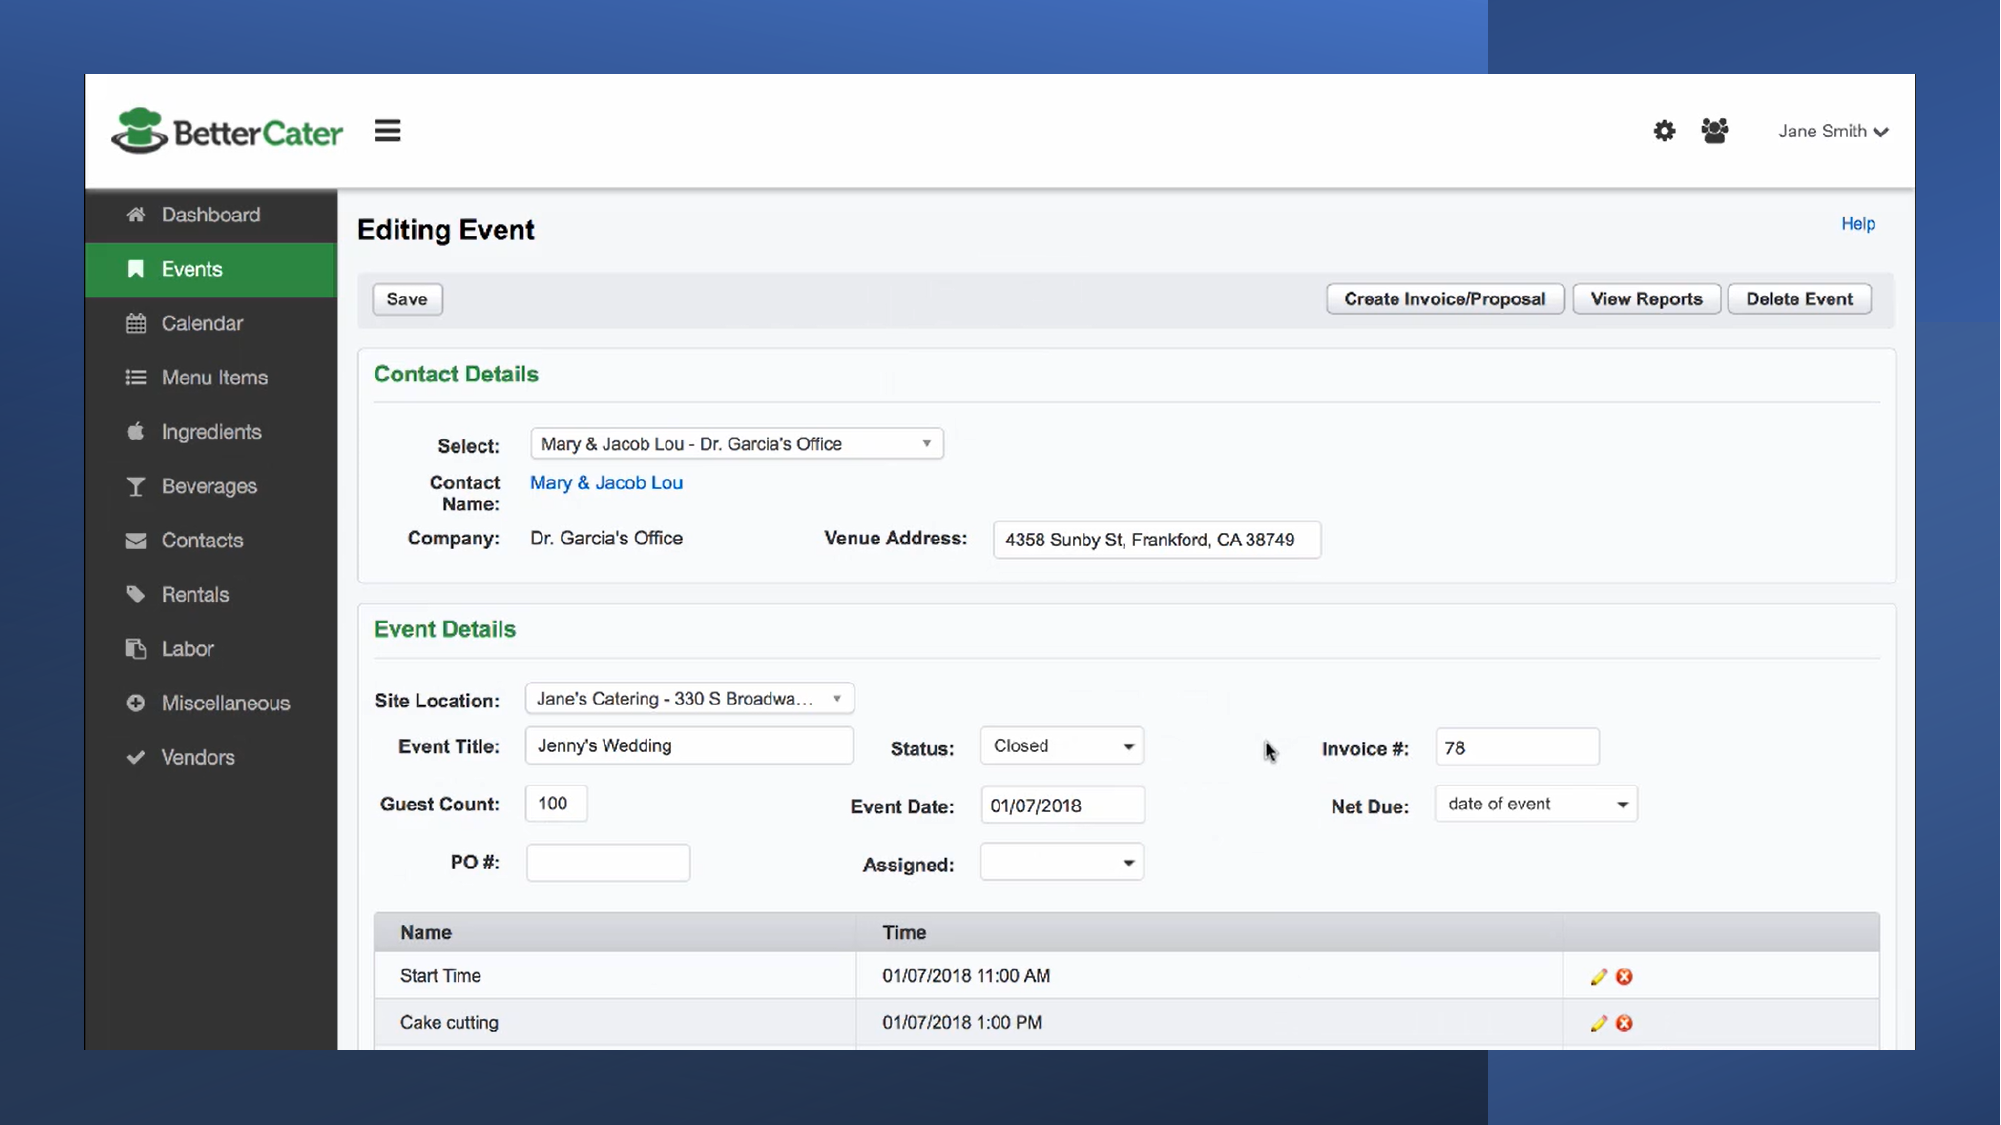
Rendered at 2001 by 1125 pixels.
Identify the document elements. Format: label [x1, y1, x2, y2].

text_box [0, 321, 2000, 1125]
picture [84, 74, 1916, 1050]
text_box [0, 0, 1489, 321]
text_box [1489, 0, 2000, 321]
